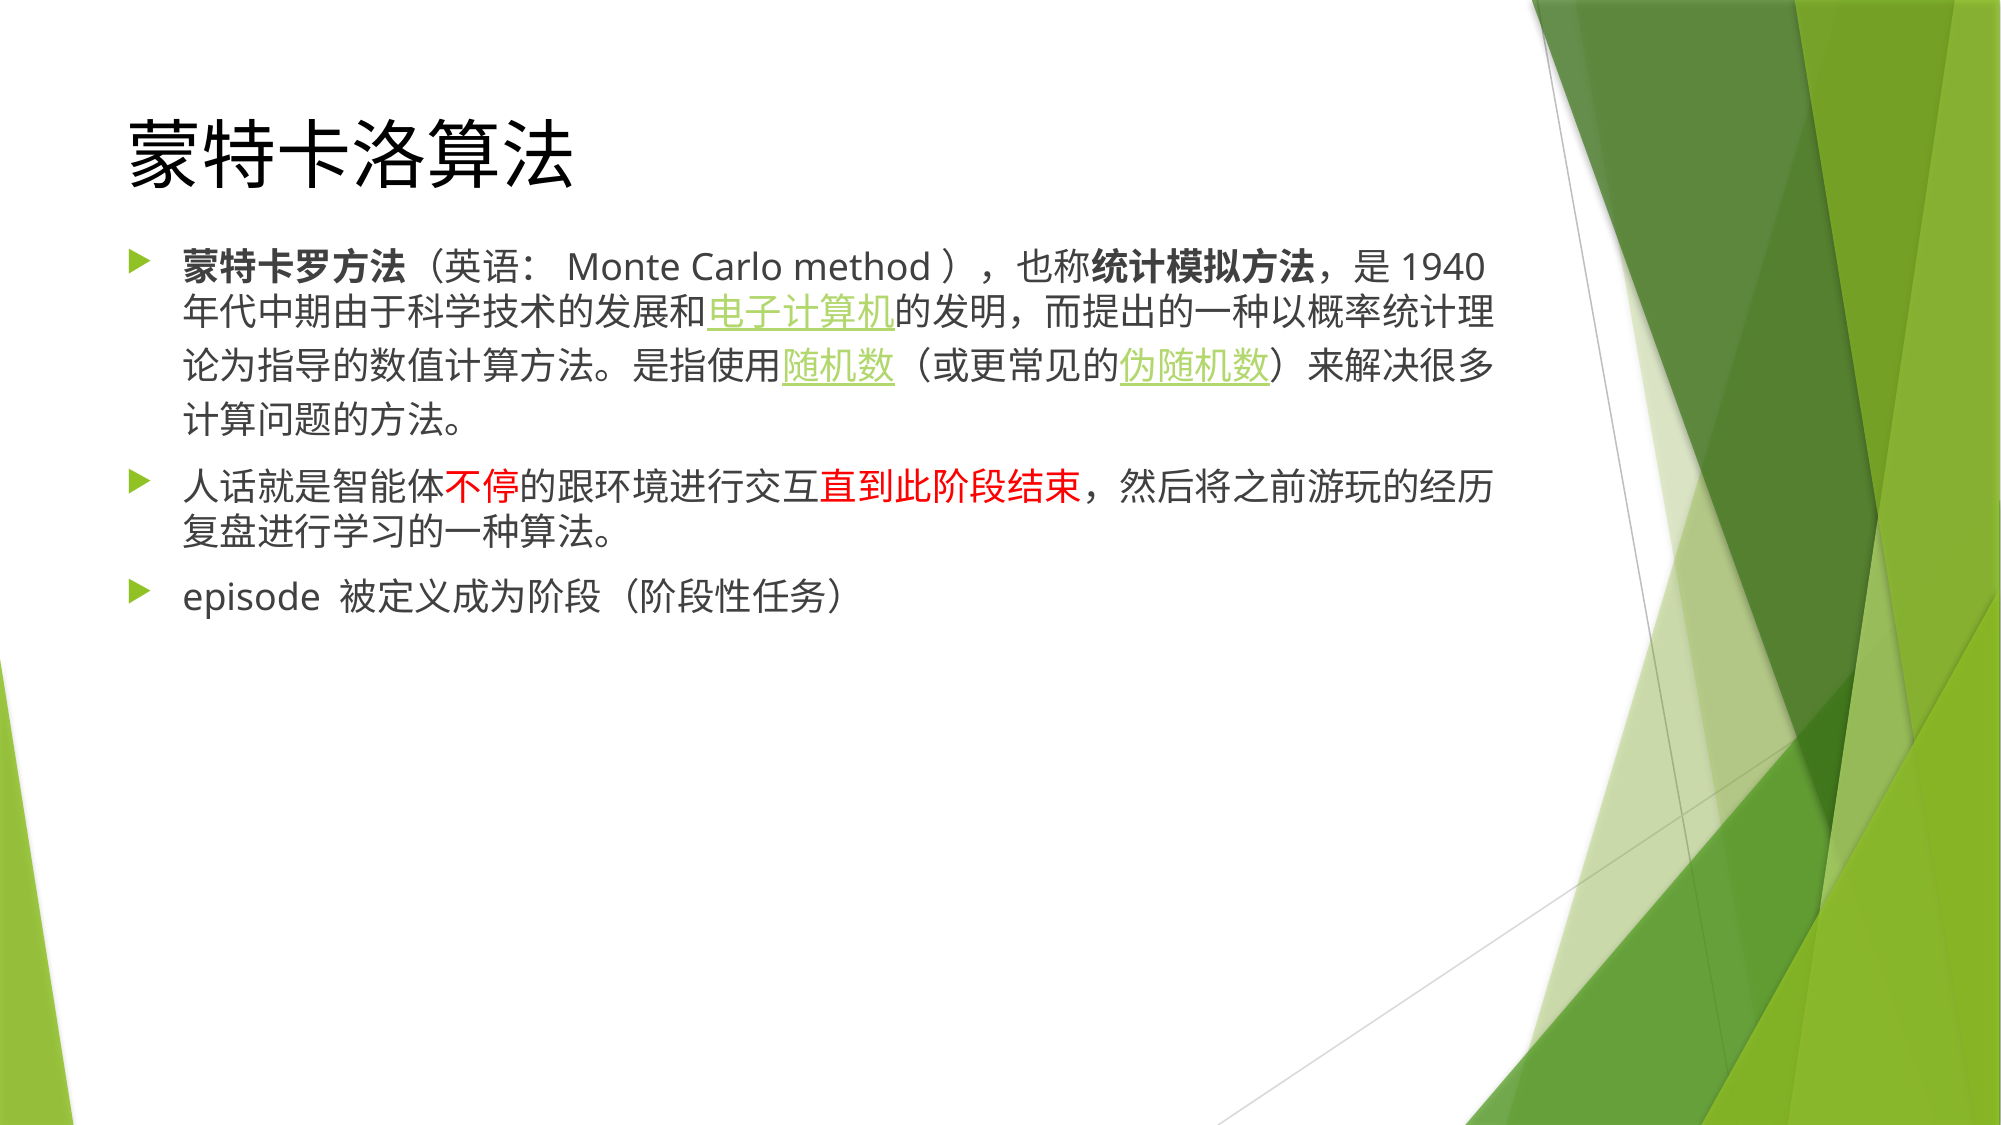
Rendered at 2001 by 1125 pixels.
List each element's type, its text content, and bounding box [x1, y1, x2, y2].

list 蒙特卡罗方法（英语：Monte Carlo method），也称统计模拟方法，是1940年代中期由于科学技术的发展和电子计算机的发明，而提出的一种以概率统计理论为指导的数值计算方法。是指使用随机数（或更常见的伪随机数）来解决很多计算问题的方法。 人话就是智能体不停的跟环境进行交互直到此阶段结束，然后将之前游玩的经历复盘进行学习的一种算法。 episode 被定义成为阶段（阶段性任务） [111, 235, 1522, 873]
title 蒙特卡洛算法 [111, 99, 1522, 235]
